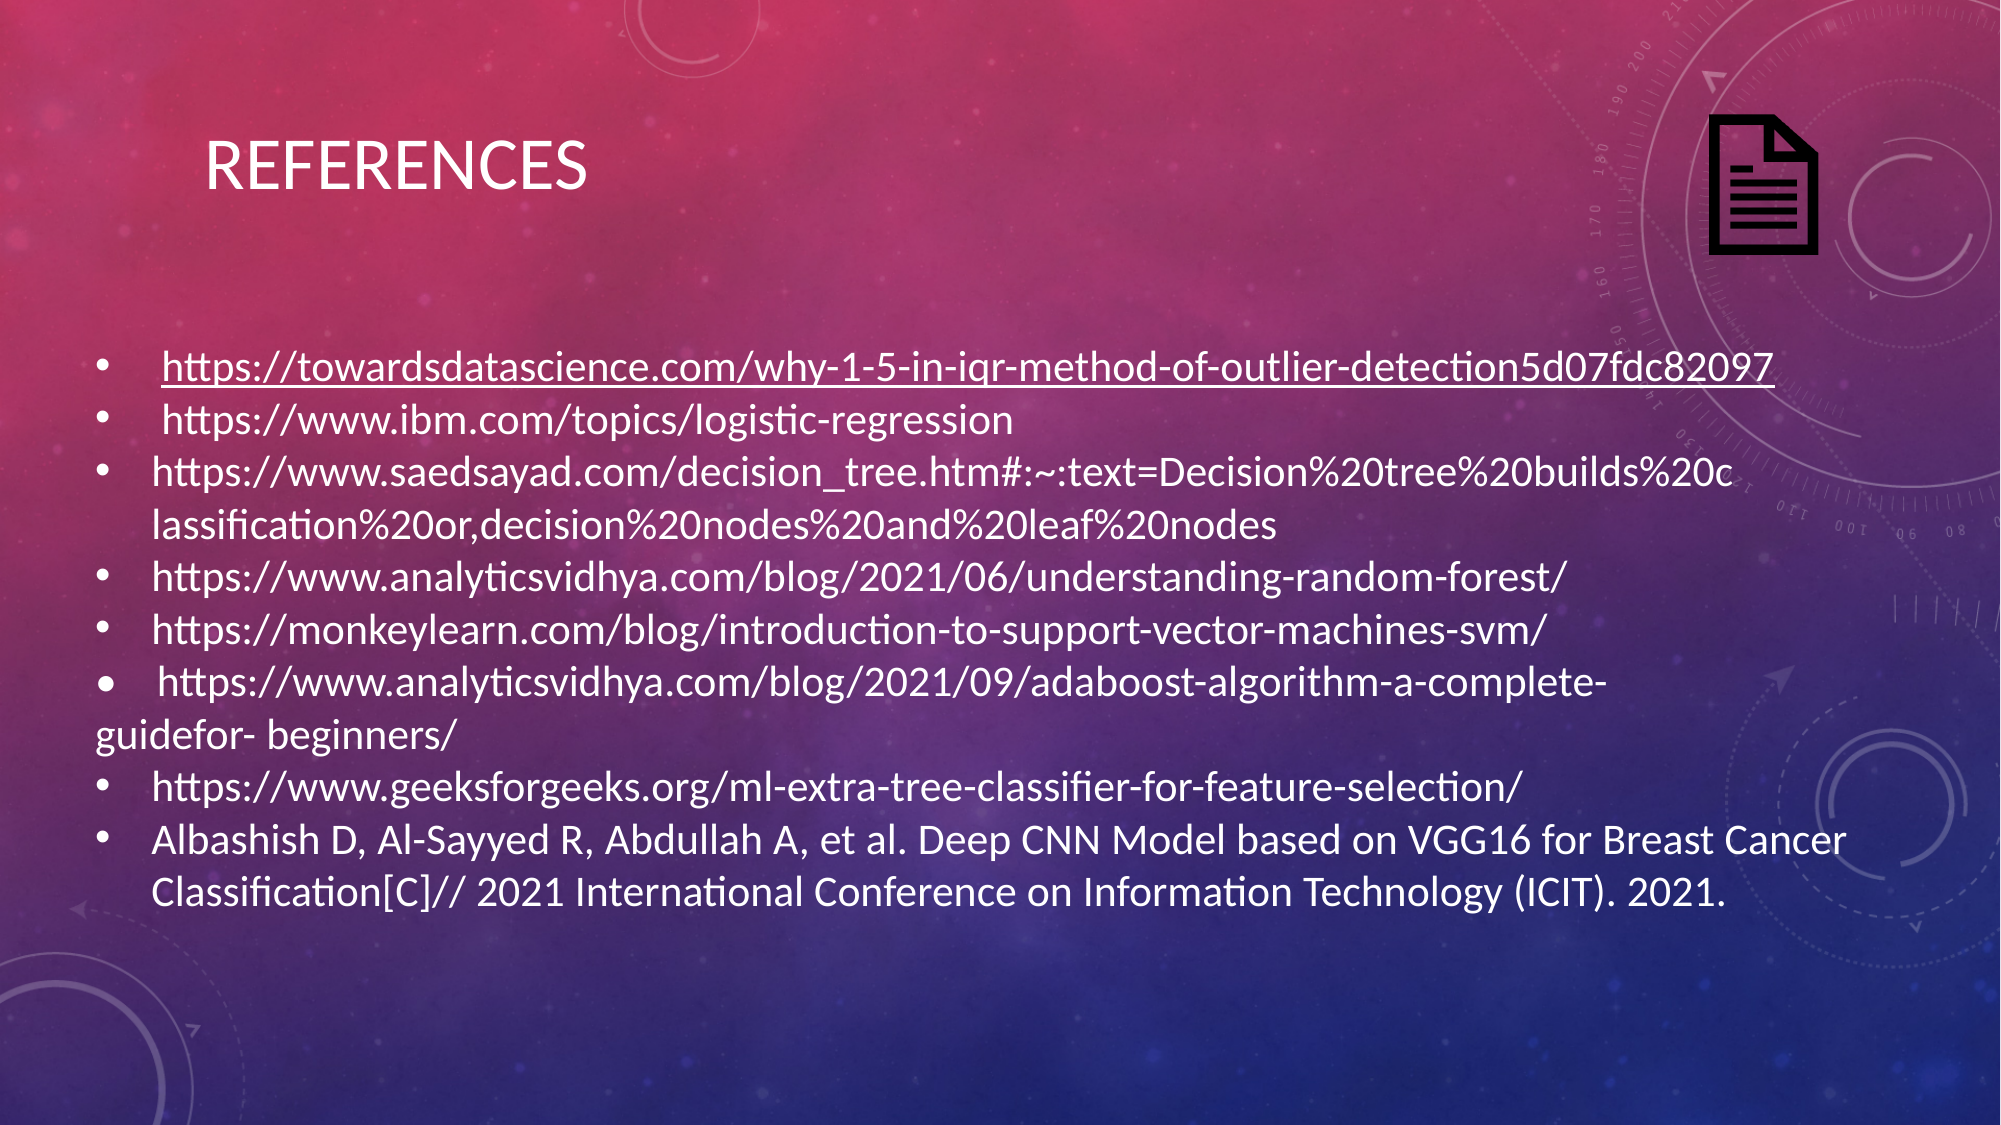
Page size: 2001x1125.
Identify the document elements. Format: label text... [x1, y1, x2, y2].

title References [189, 82, 1379, 238]
picture [0, 0, 2001, 1125]
text_box https://towardsdatascience.com/why-1-5-in-iqr-method-of-outlier-detection5d07fdc82097 https://www.ibm.com/topics/logistic-regression https://www.saedsayad.com/decision_tree.htm#:~:text=Decision%20tree%20builds%20c lassification%20or,decision%20nodes%20and%20leaf%20nodes https://www.analyticsvidhya.com/blog/2021/06/understanding-random-forest/ https://monkeylearn.com/blog/introduction-to-support-vector-machines-svm/ • https://www.analyticsvidhya.com/blog/2021/09/adaboost-algorithm-a-complete-guidefor- beginners/ https://www.geeksforgeeks.org/ml-extra-tree-classifier-for-feature-selection/ Albashish D, Al-Sayyed R, Abdullah A, et al. Deep CNN Model based on VGG16 for Breast Cancer Classification[C]// 2021 International Conference on Information Technology (ICIT). 2021. [80, 330, 1957, 923]
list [1679, 100, 1848, 269]
